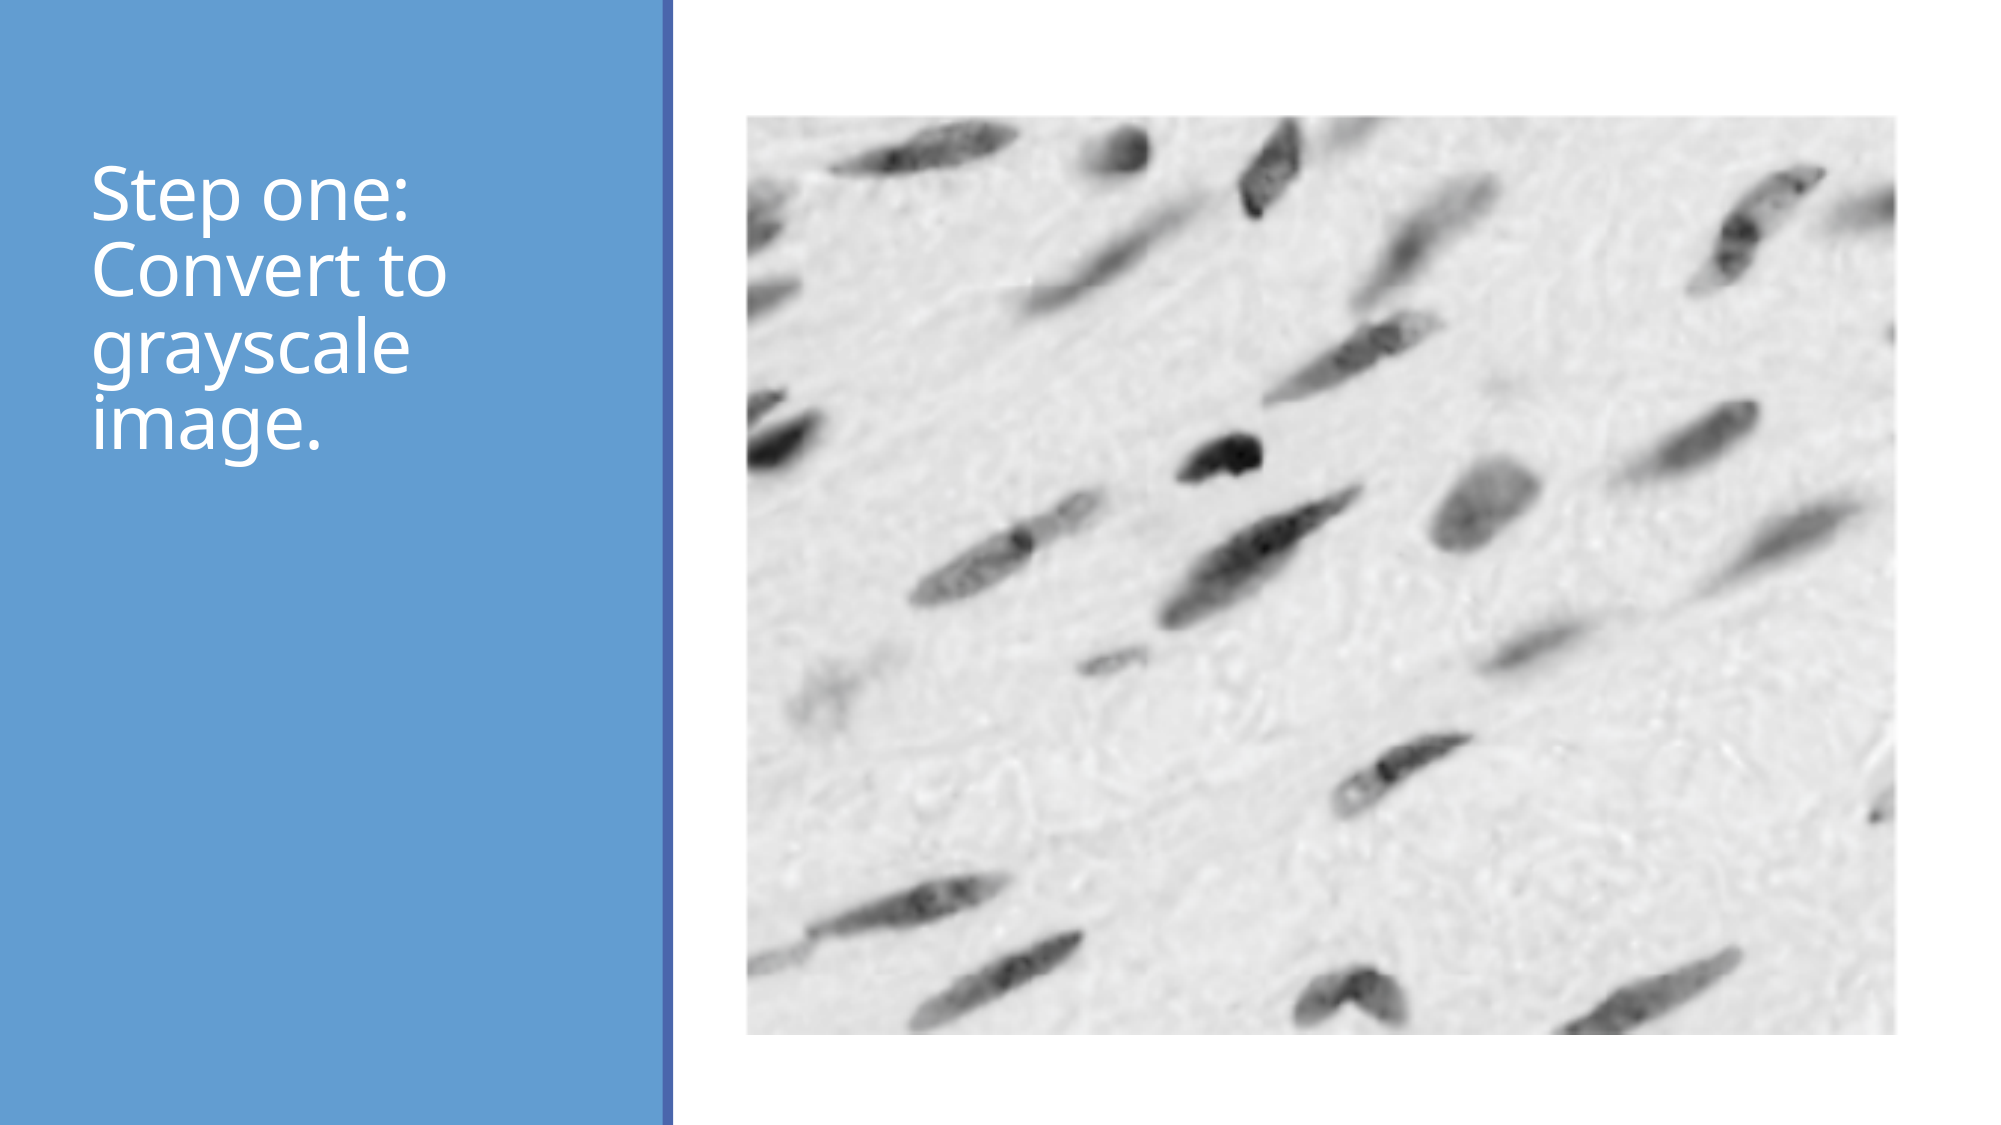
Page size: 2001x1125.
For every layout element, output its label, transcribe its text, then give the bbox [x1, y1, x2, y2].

title Step one: Convert to grayscale image. [75, 97, 600, 473]
picture [744, 114, 1908, 1035]
